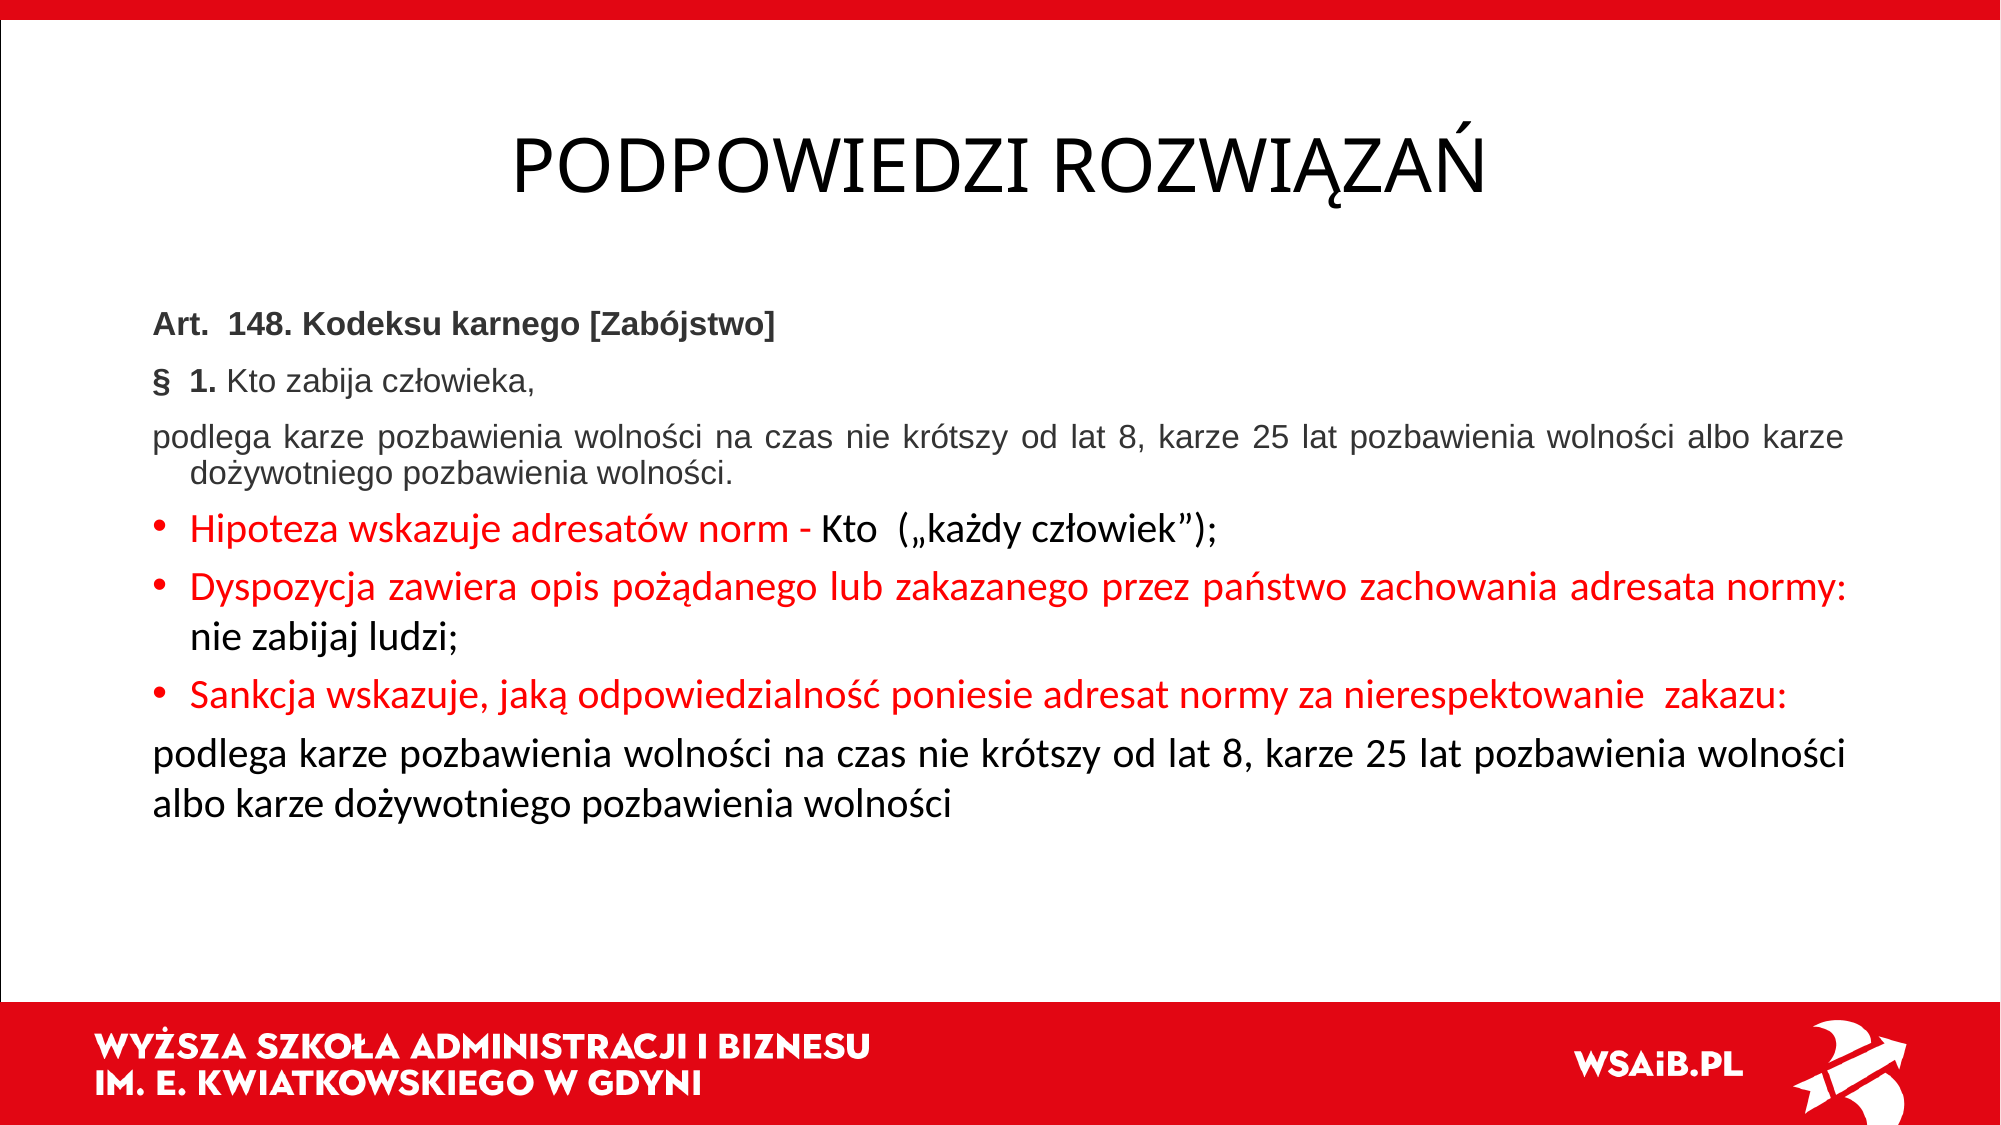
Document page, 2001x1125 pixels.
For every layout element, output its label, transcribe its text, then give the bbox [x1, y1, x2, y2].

title PODPOWIEDZI ROZWIĄZAŃ [137, 59, 1863, 278]
list Art. 148. Kodeksu karnego [Zabójstwo] § 1. Kto zabija człowieka, podlega karze pozbawienia wolności na czas nie krótszy od lat 8, karze 25 lat pozbawienia wolności albo karze dożywotniego pozbawienia wolności. Hipoteza wskazuje adresatów norm - Kto („każdy człowiek”); Dyspozycja zawiera opis pożądanego lub zakazanego przez państwo zachowania adresata normy: nie zabijaj ludzi; Sankcja wskazuje, jaką odpowiedzialność poniesie adresat normy za nierespektowanie zakazu: podlega karze pozbawienia wolności na czas nie krótszy od lat 8, karze 25 lat pozbawienia wolności albo karze dożywotniego pozbawienia wolności [137, 299, 1863, 861]
picture [0, 0, 2001, 1125]
